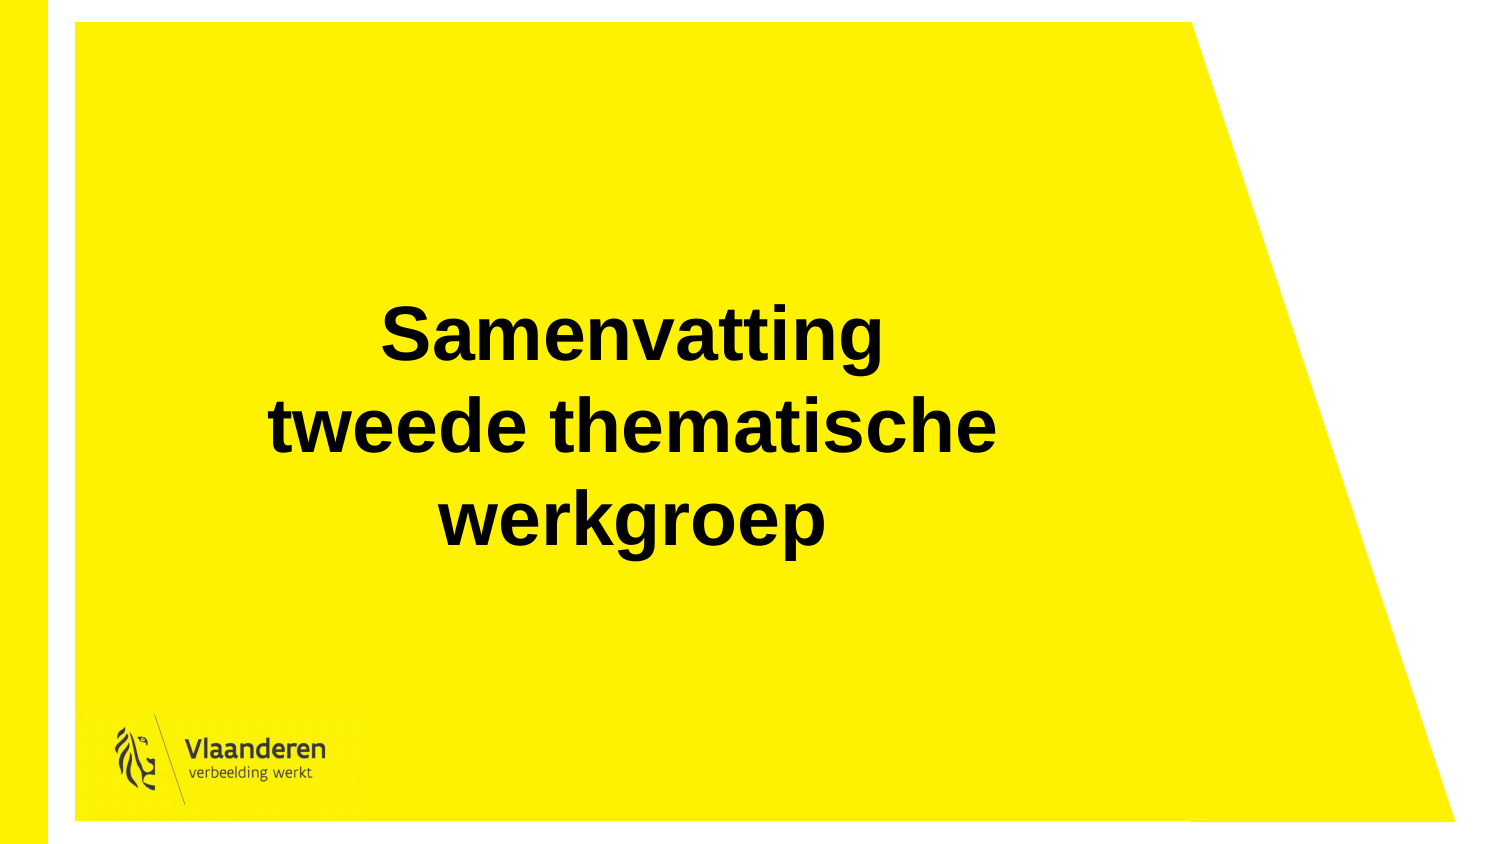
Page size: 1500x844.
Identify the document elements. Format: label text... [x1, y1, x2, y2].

picture [74, 710, 368, 821]
text_box Samenvatting tweede thematische werkgroep [75, 0, 1191, 844]
text_box [1191, 22, 1455, 822]
